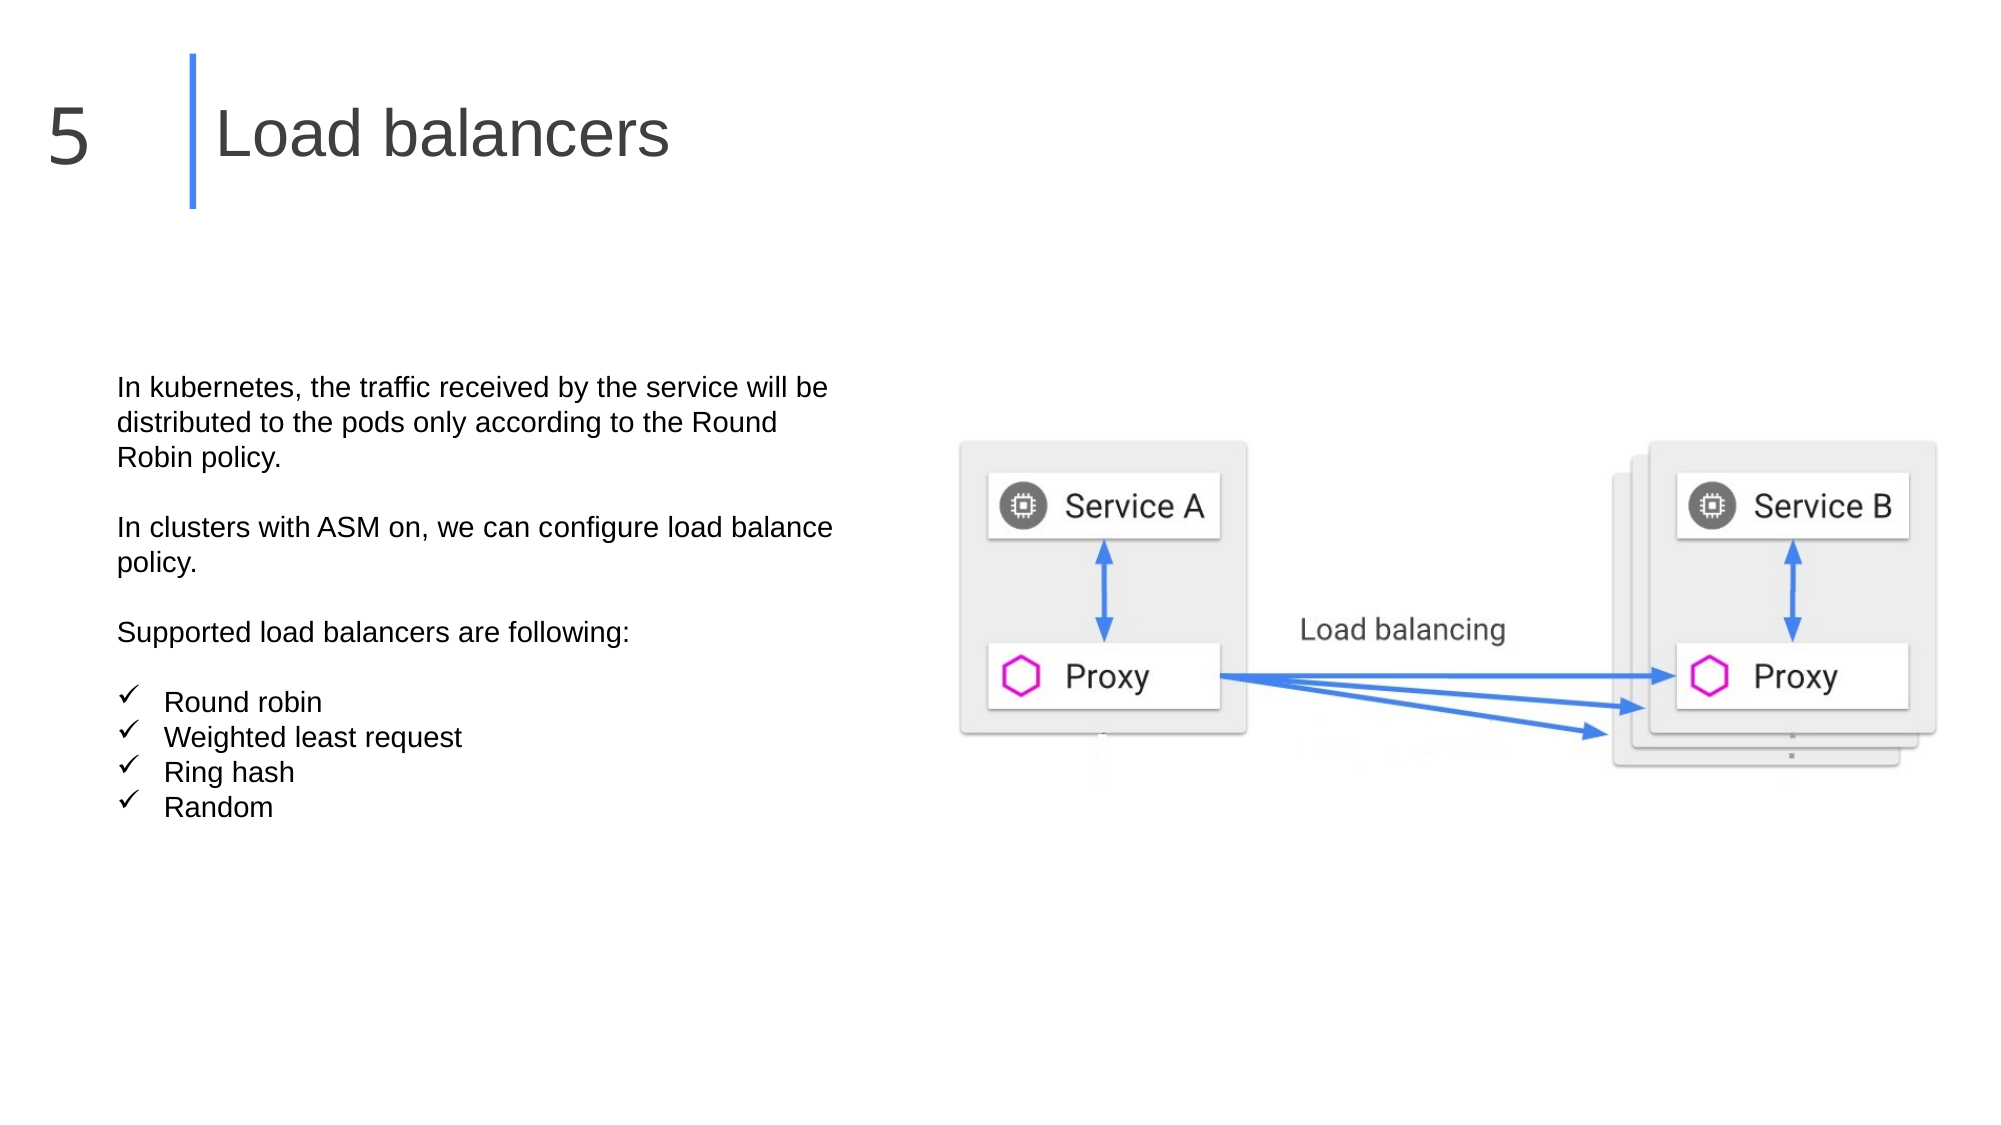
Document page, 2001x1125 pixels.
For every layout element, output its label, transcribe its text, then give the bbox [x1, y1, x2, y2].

text_box 5 [36, 67, 190, 198]
picture [952, 432, 1950, 790]
text_box In kubernetes, the traffic received by the service will be distributed to the pods only according to the Round Robin policy. In clusters with ASM on, we can configure load balance policy. Supported load balancers are following: Round robin Weighted least request Ring hash Random [102, 361, 863, 845]
text_box [189, 53, 197, 209]
text_box Load balancers [215, 98, 1574, 211]
